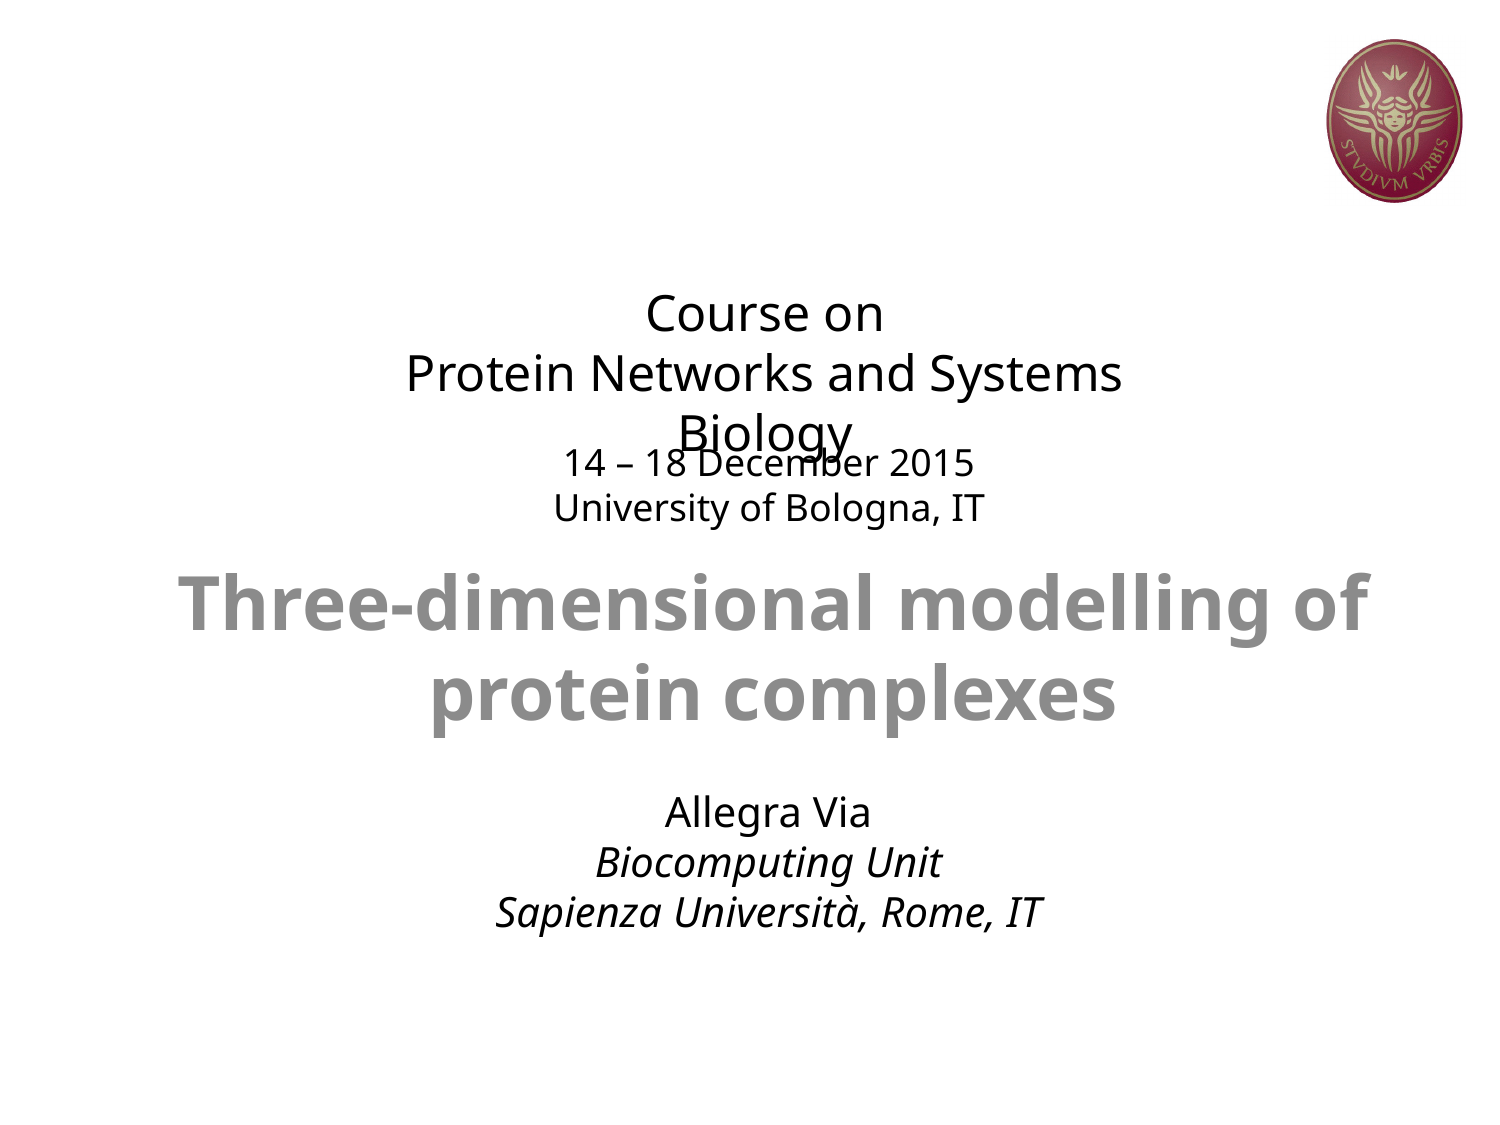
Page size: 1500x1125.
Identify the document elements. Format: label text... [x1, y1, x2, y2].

subtitle Three-dimensional modelling of protein complexes [131, 548, 1416, 748]
picture [1324, 35, 1466, 206]
text_box Course on Protein Networks and Systems Biology [333, 274, 1197, 469]
text_box 14 – 18 December 2015 University of Bologna, IT [491, 431, 1047, 536]
text_box Allegra Via Biocomputing Unit Sapienza Università, Rome, IT [131, 778, 1406, 944]
